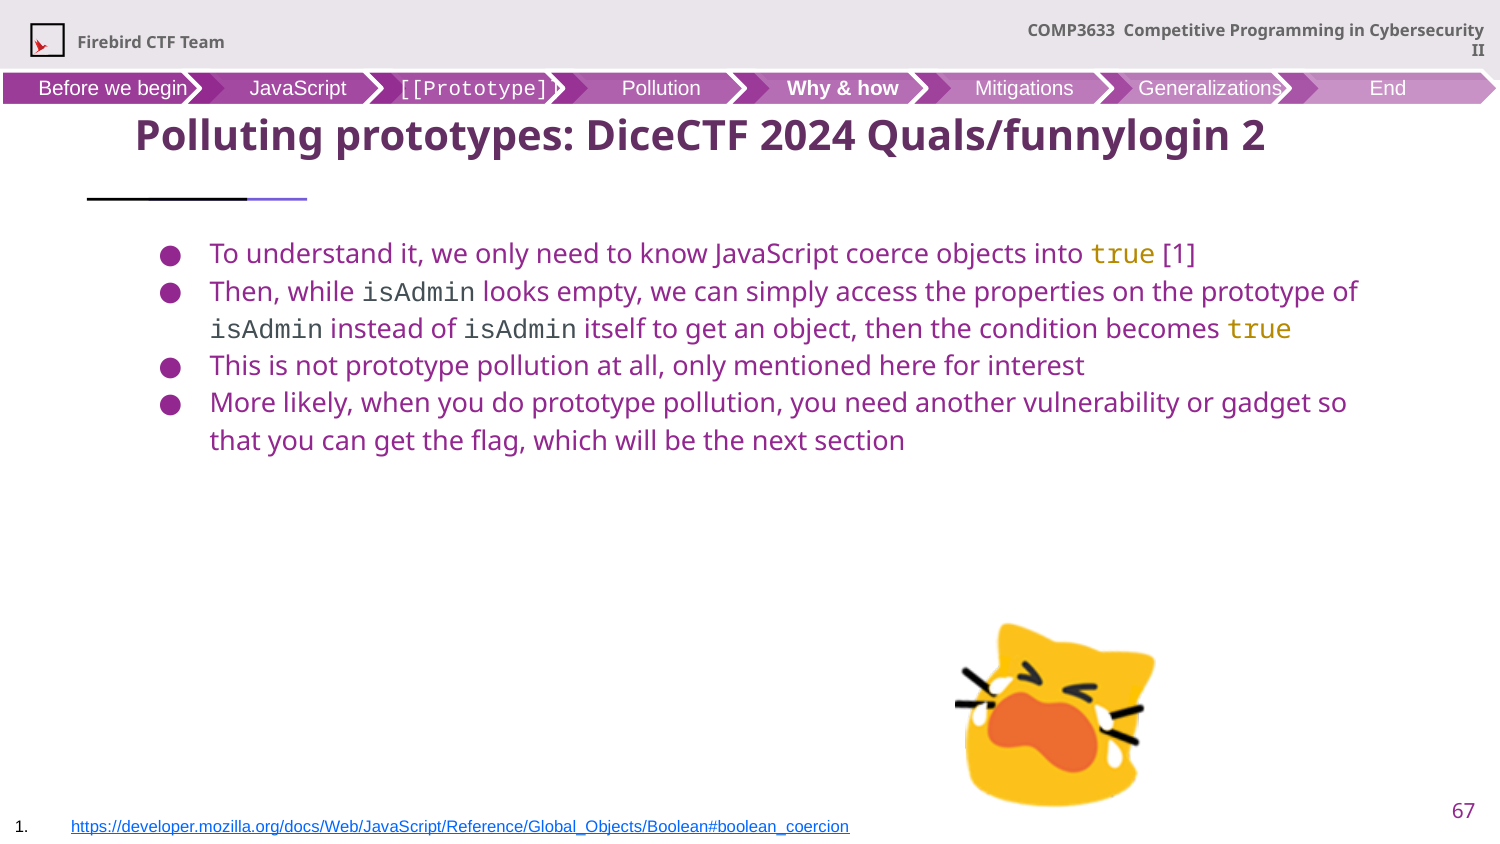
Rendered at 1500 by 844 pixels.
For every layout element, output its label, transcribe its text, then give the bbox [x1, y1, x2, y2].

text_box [0, 70, 1500, 107]
text_box https://developer.mozilla.org/docs/Web/JavaScript/Reference/Global_Objects/Boolean#boolean_coercion [0, 808, 1056, 844]
list To understand it, we only need to know JavaScript coerce objects into true [1] Then, while isAdmin looks empty, we can simply access the properties on the prototype of isAdmin instead of isAdmin itself to get an object, then the condition becomes true This is not prototype pollution at all, only mentioned here for interest More likely, when you do prototype pollution, you need another vulnerability or gadget so that you can get the flag, which will be the next section [119, 216, 1381, 780]
title Polluting prototypes: DiceCTF 2024 Quals/funnylogin 2 [119, 114, 1381, 182]
picture [955, 614, 1156, 815]
slide_number 67 [1400, 779, 1491, 844]
picture [26, 19, 69, 61]
